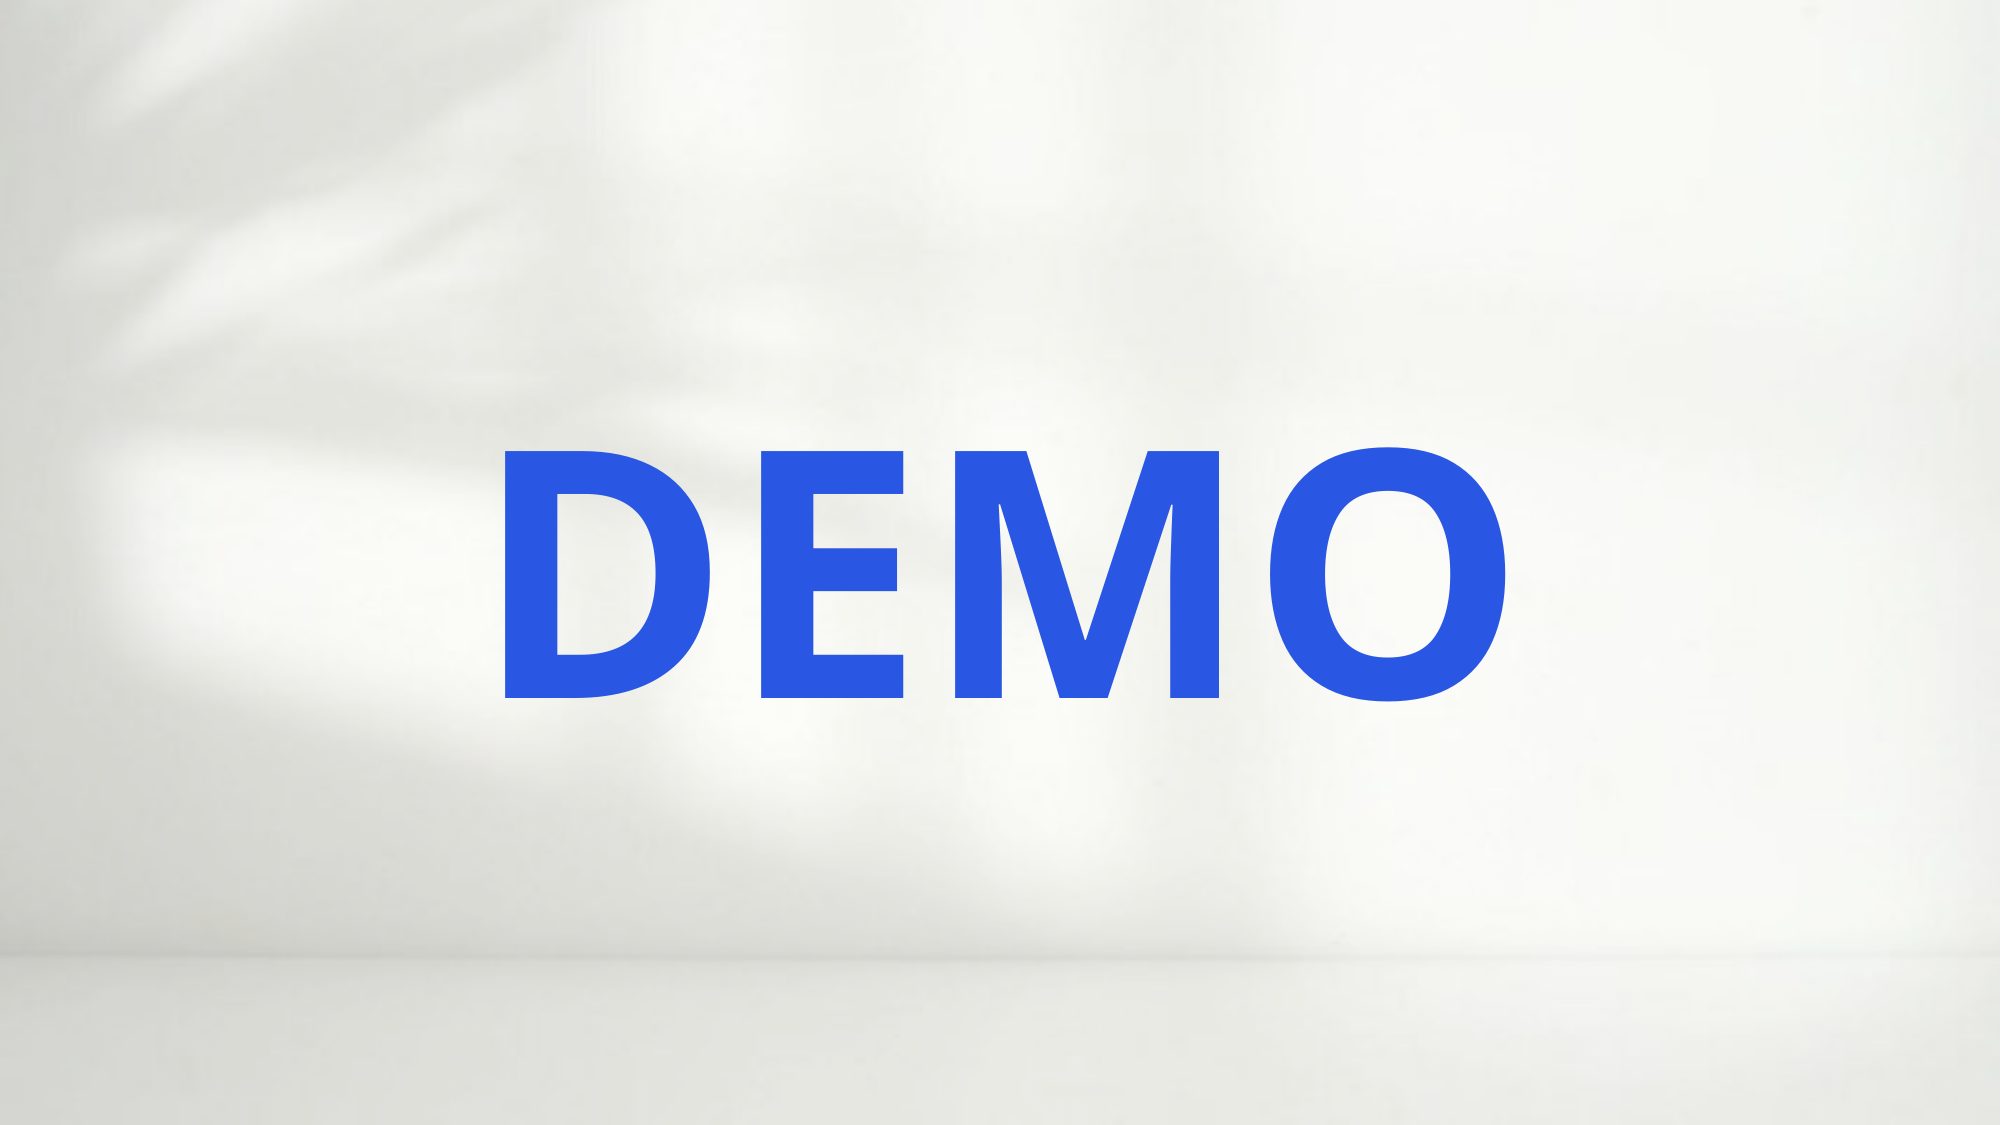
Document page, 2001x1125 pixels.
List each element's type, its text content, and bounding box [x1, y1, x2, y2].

text_box DEMO [459, 345, 1540, 776]
